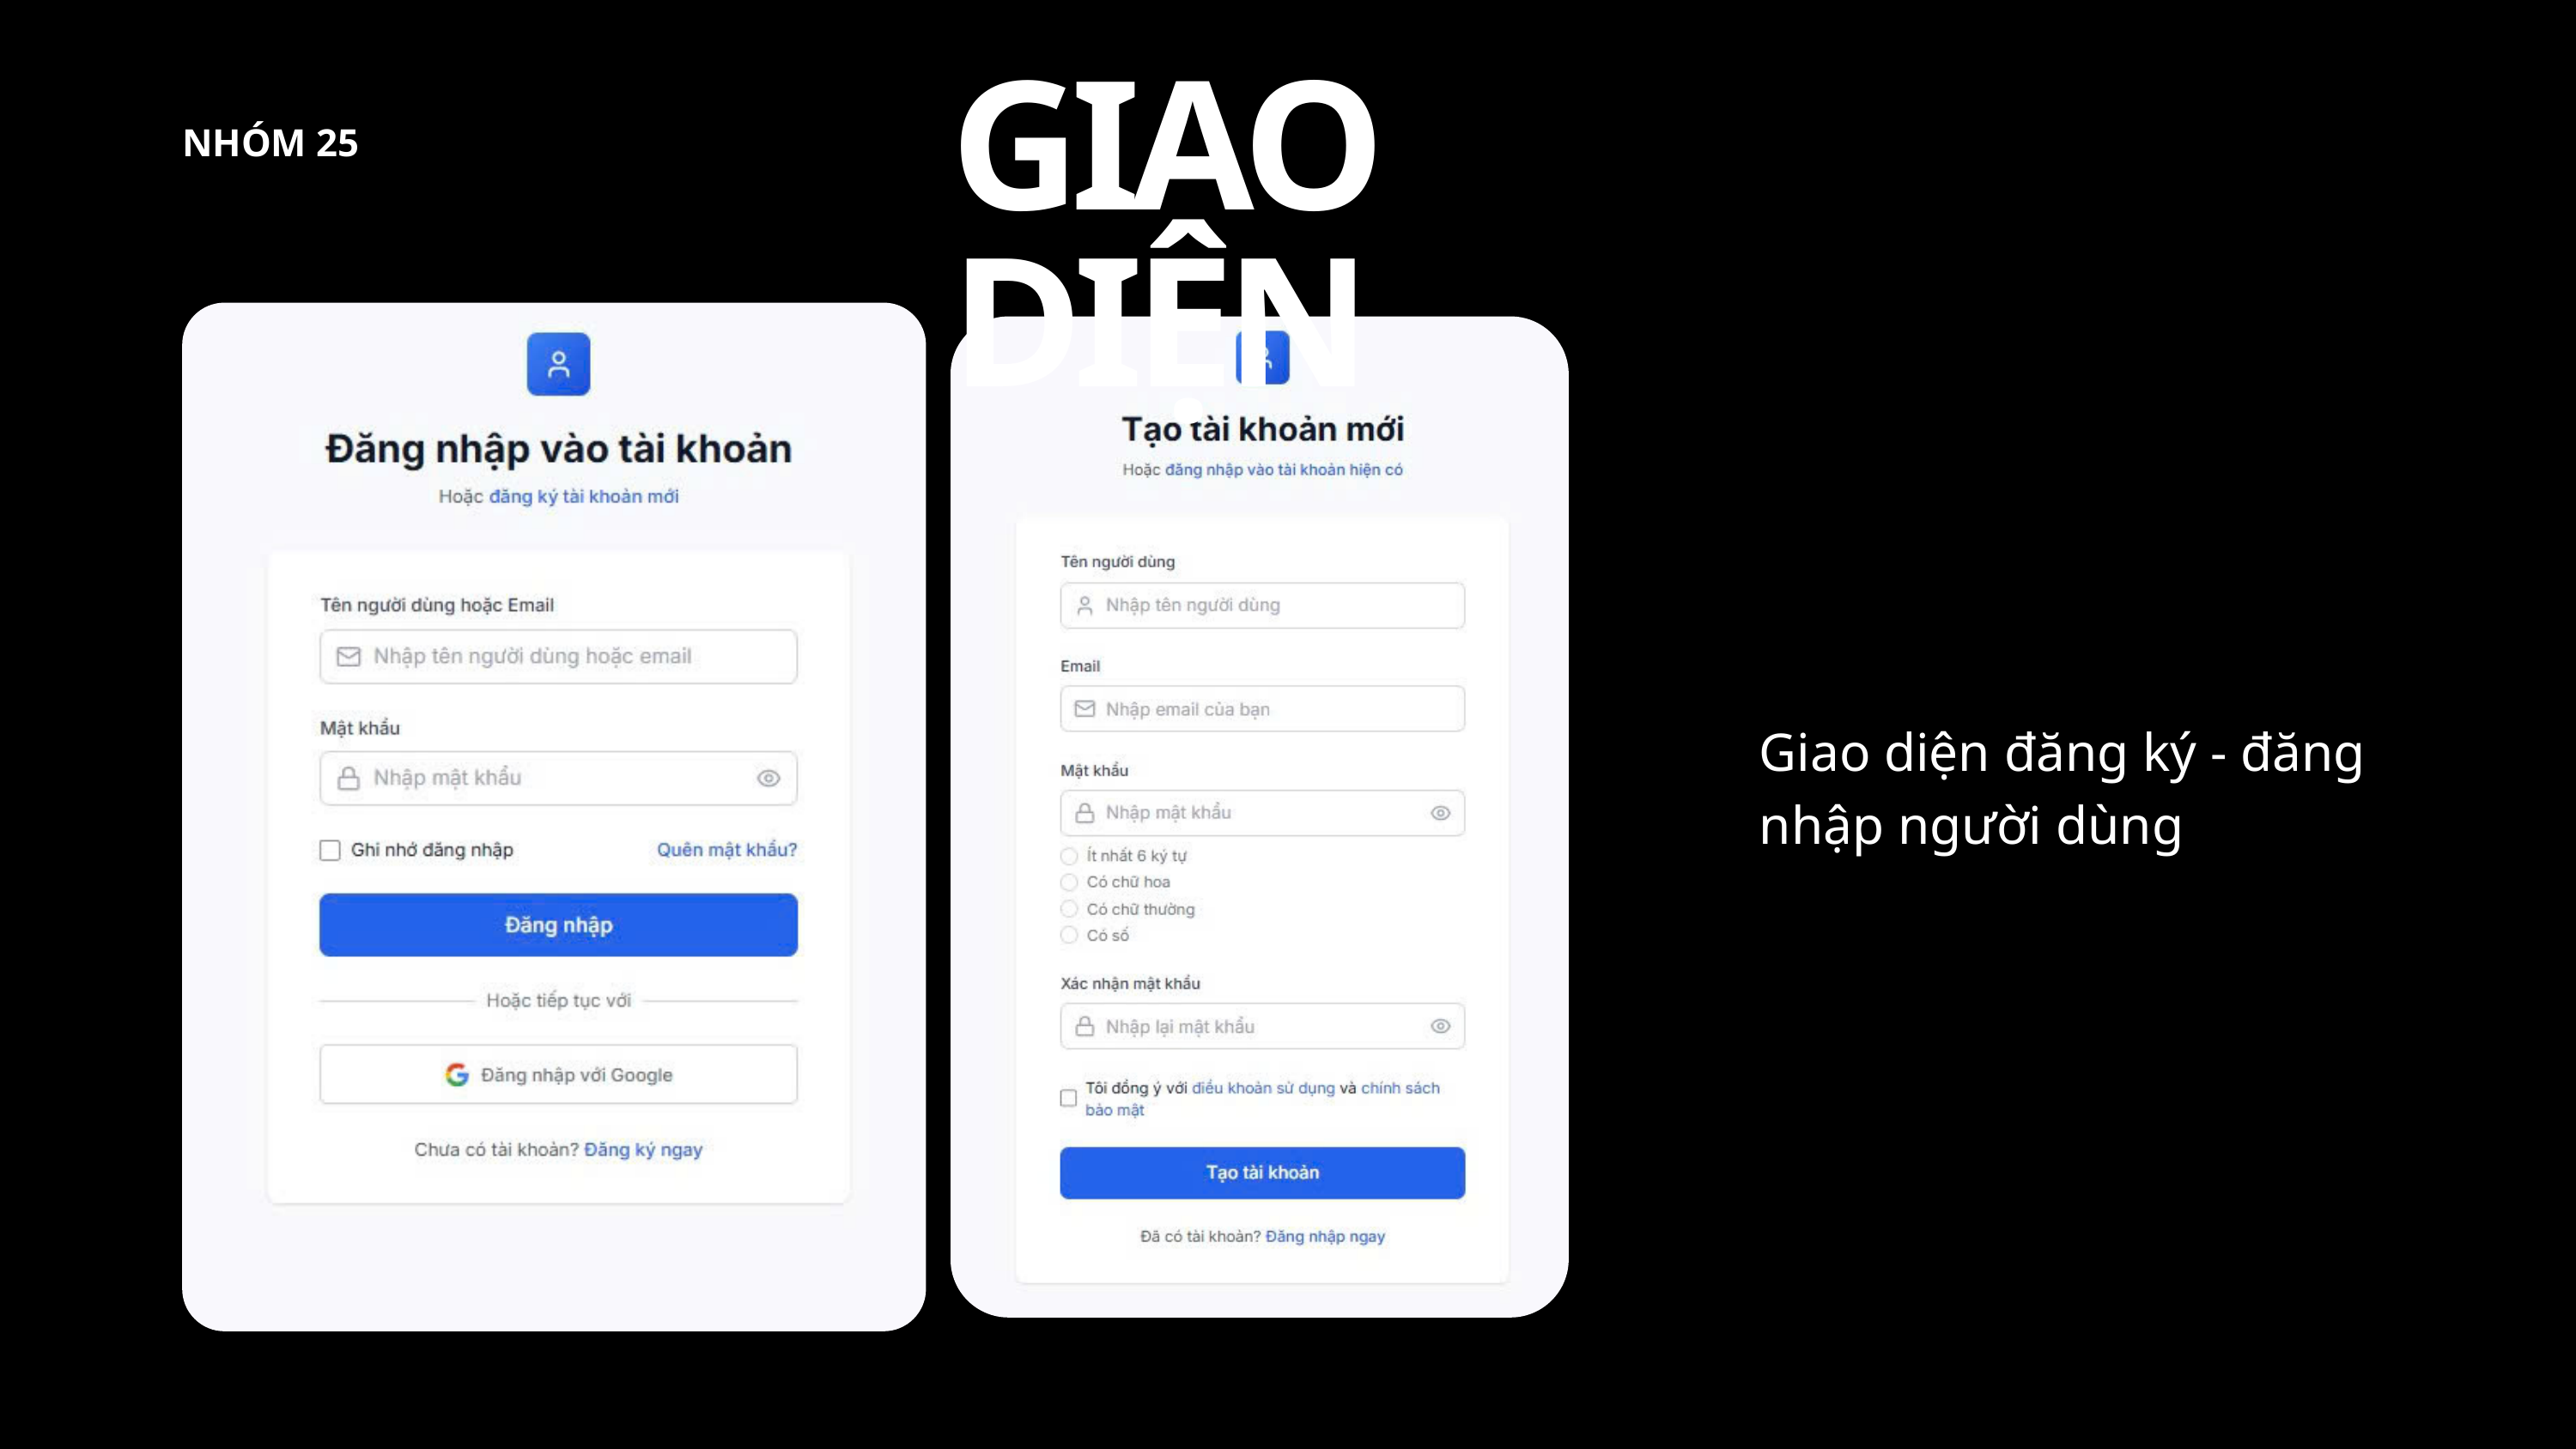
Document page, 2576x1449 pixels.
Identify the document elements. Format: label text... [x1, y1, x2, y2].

text_box NHÓM 25 [182, 112, 659, 165]
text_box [950, 316, 1570, 1318]
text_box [181, 302, 927, 1332]
text_box Giao diện đăng ký - đăng nhập người dùng [1759, 709, 2366, 855]
text_box GIAO DIỆN [950, 68, 1800, 423]
